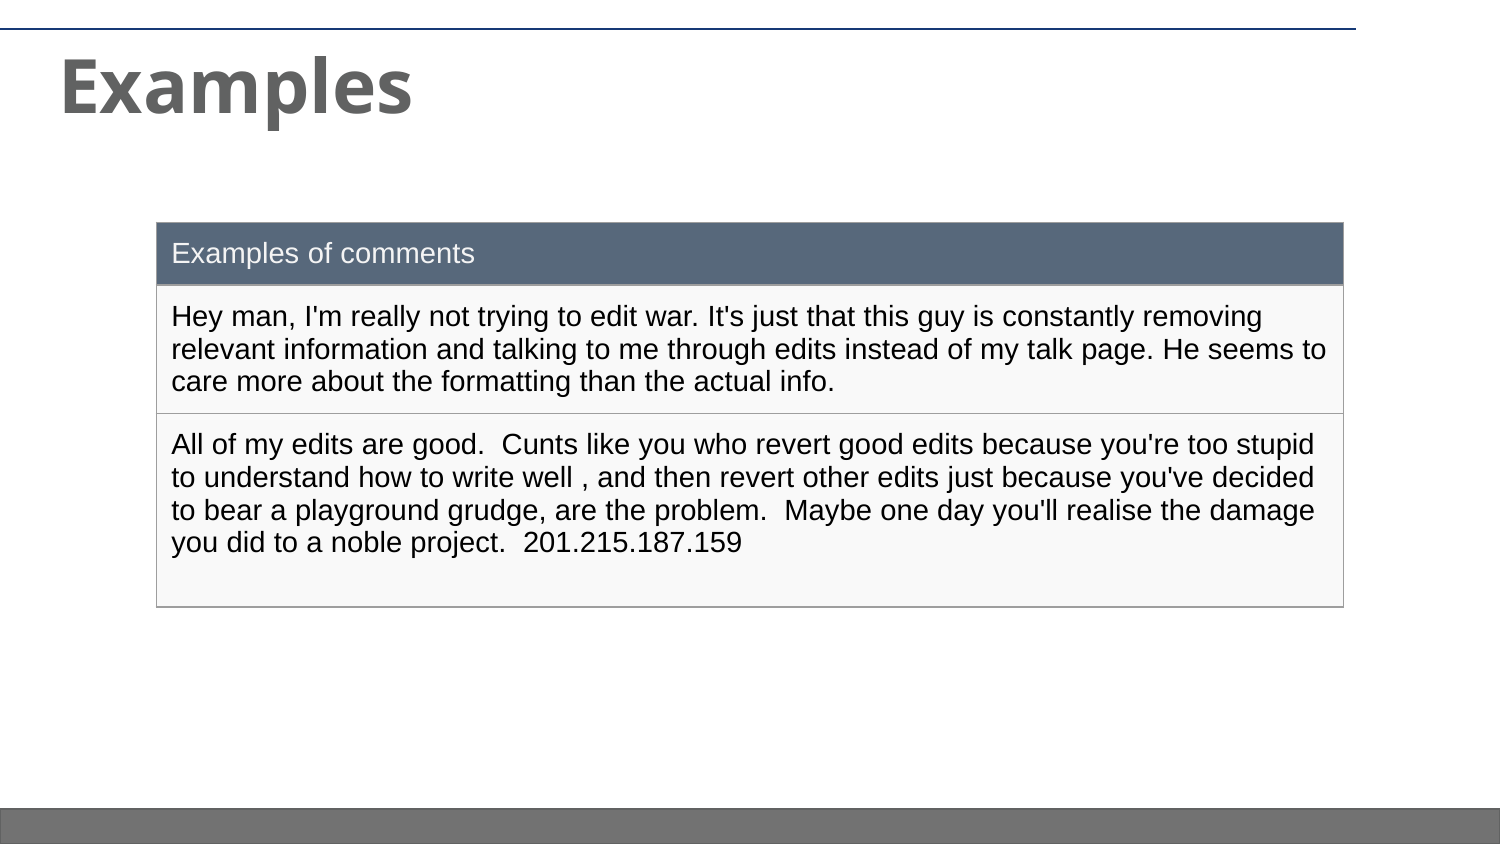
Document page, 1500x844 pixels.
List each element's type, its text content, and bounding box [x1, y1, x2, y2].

title Examples [46, 61, 1428, 117]
table_header Examples of comments [157, 223, 1343, 284]
table_cell Hey man, I'm really not trying to edit war. It's just that this guy is constantly removing relevant information and talking to me through edits instead of my talk page. He seems to care more about the formatting than the actual info. [157, 286, 1343, 413]
table_cell All of my edits are good. Cunts like you who revert good edits because you're too stupid to understand how to write well , and then revert other edits just because you've decided to bear a playground grudge, are the problem. Maybe one day you'll realise the damage you did to a noble project. 201.215.187.159 [157, 414, 1343, 606]
